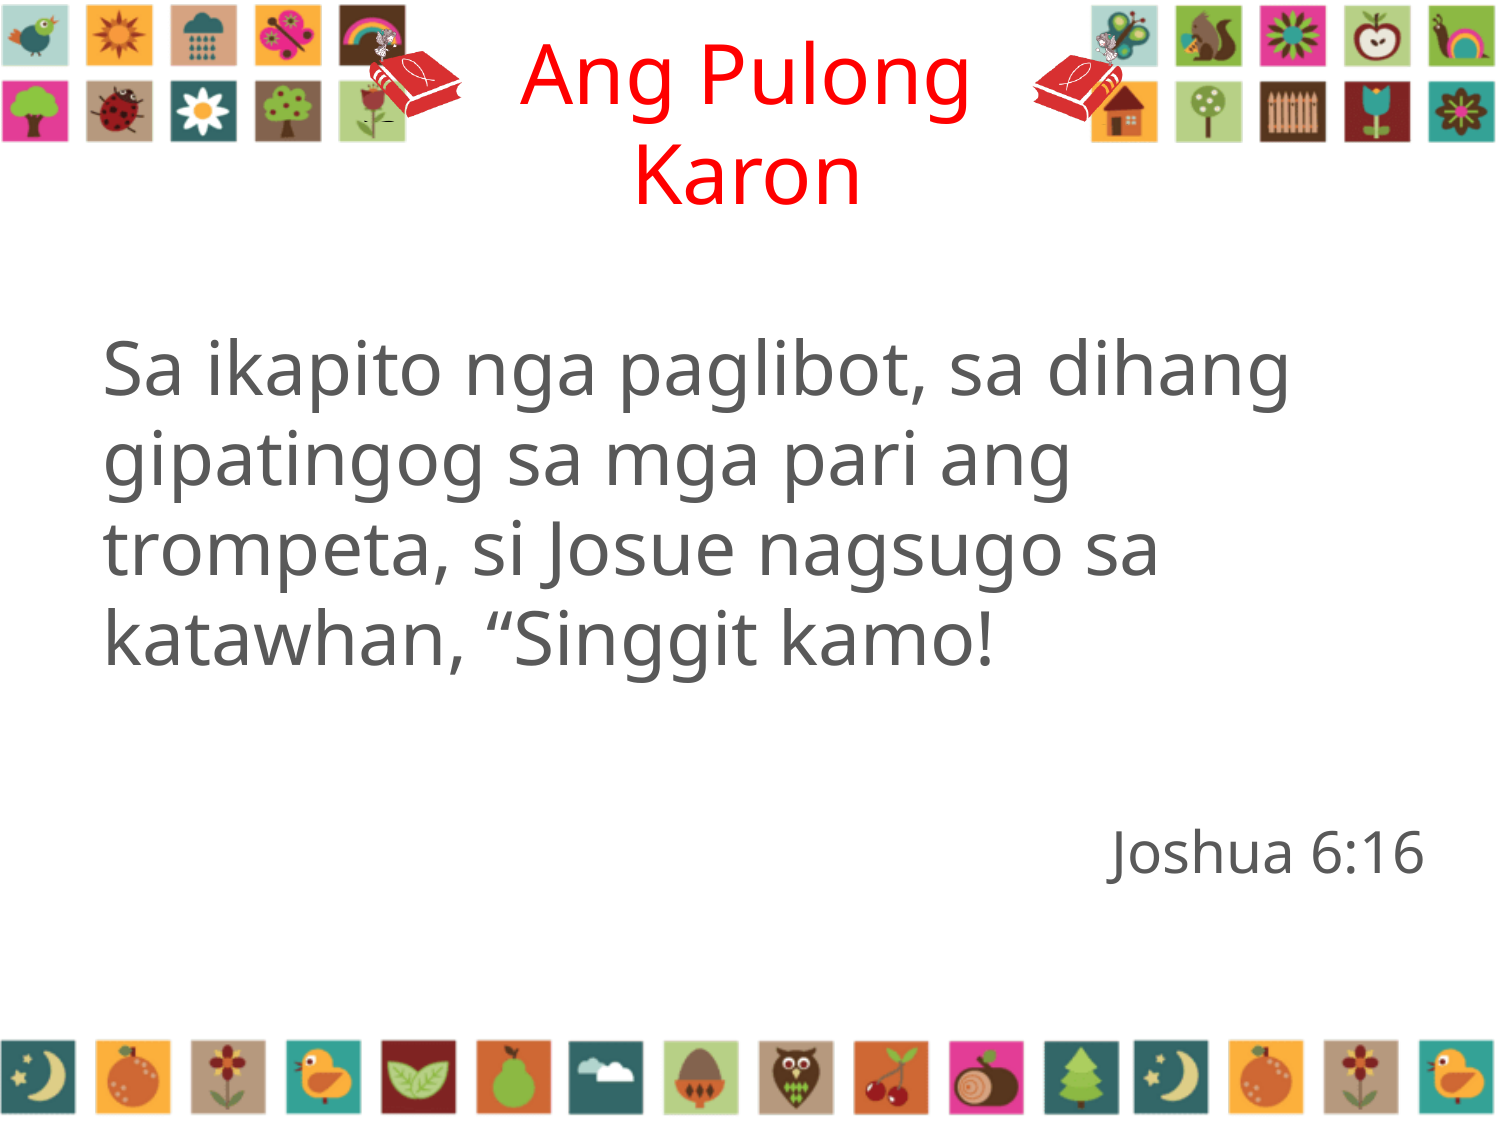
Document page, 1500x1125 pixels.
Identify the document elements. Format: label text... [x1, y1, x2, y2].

text_box Sa ikapito nga paglibot, sa dihang gipatingog sa mga pari ang trompeta, si Josue nagsugo sa katawhan, “Singgit kamo! [87, 313, 1435, 689]
picture [0, 3, 494, 150]
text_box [0, 1028, 1500, 1118]
text_box Ang Pulong Karon [414, 13, 1080, 229]
picture [1000, 3, 1500, 150]
text_box Joshua 6:16 [808, 807, 1441, 893]
